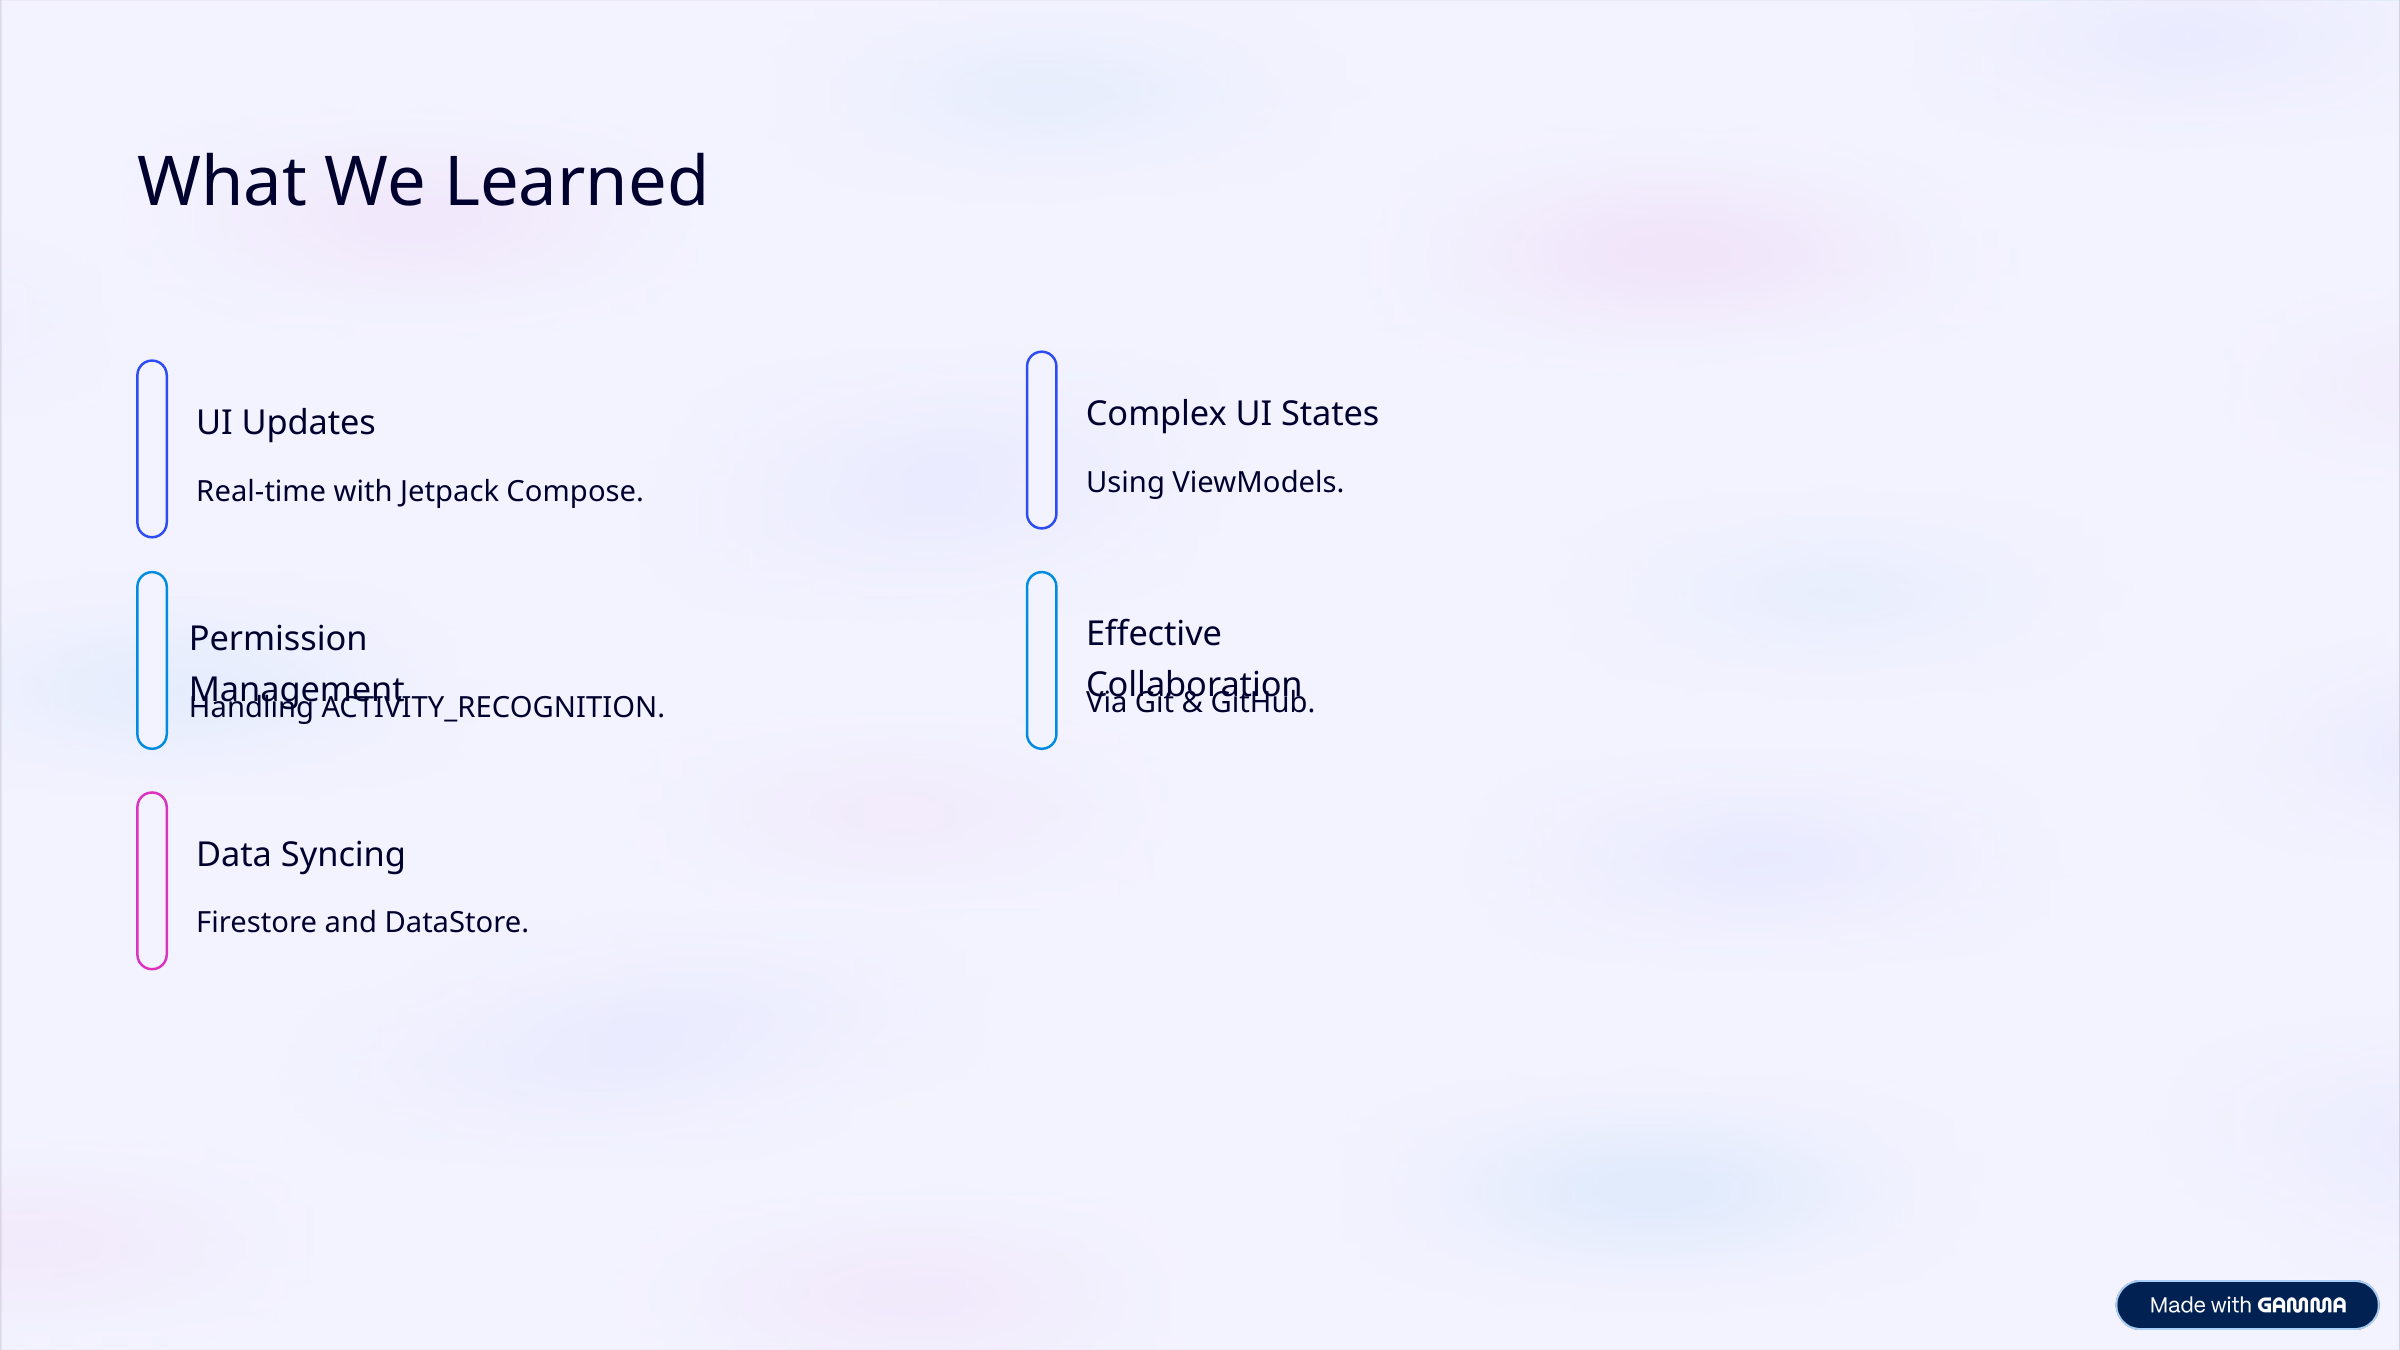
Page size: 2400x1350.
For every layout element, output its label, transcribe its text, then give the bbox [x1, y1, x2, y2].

text_box UI Updates [196, 389, 543, 434]
text_box Firestore and DataStore. [196, 882, 2175, 930]
text_box Handling ACTIVITY_RECOGNITION. [1057, 666, 2211, 714]
text_box Permission Management [188, 606, 579, 650]
text_box [137, 792, 167, 970]
picture [2106, 1271, 2389, 1339]
text_box [137, 572, 167, 749]
text_box Data Syncing [196, 821, 543, 866]
text_box Via Git & GitHub. [1085, 662, 2400, 710]
text_box What We Learned [137, 116, 831, 203]
text_box Handling ACTIVITY_RECOGNITION. [188, 666, 1027, 714]
text_box Effective Collaboration [1085, 601, 1445, 645]
text_box Using ViewModels. [1085, 441, 2400, 490]
text_box [137, 360, 167, 538]
text_box Complex UI States [1085, 381, 1433, 425]
text_box [1027, 351, 1057, 529]
text_box [1027, 572, 1057, 749]
text_box Real-time with Jetpack Compose. [1057, 450, 2263, 498]
text_box Real-time with Jetpack Compose. [196, 450, 1027, 498]
